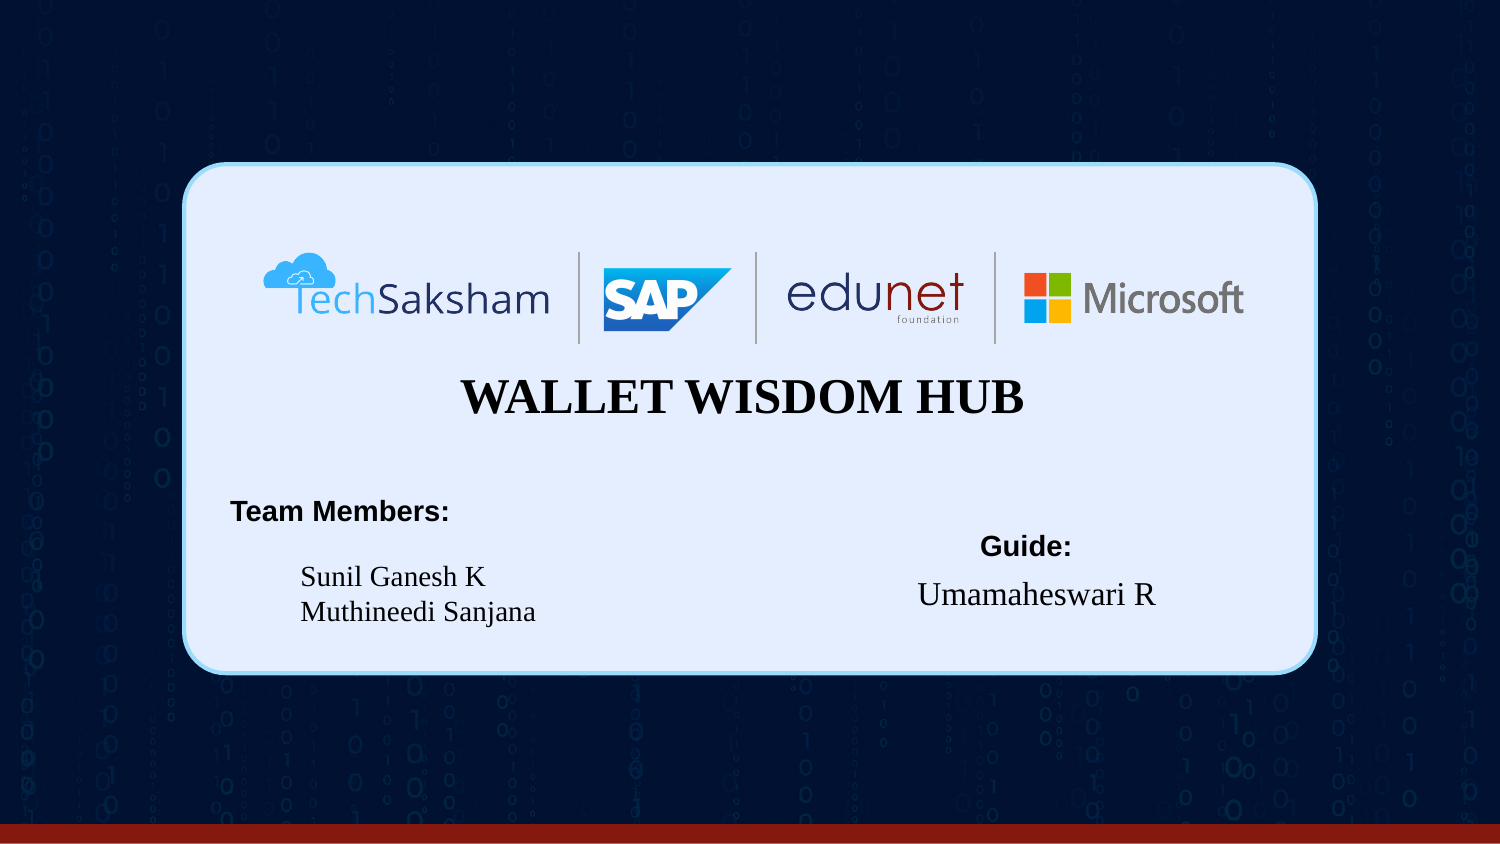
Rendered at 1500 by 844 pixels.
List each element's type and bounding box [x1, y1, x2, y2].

text_box [256, 244, 1250, 345]
picture [0, 0, 1500, 824]
